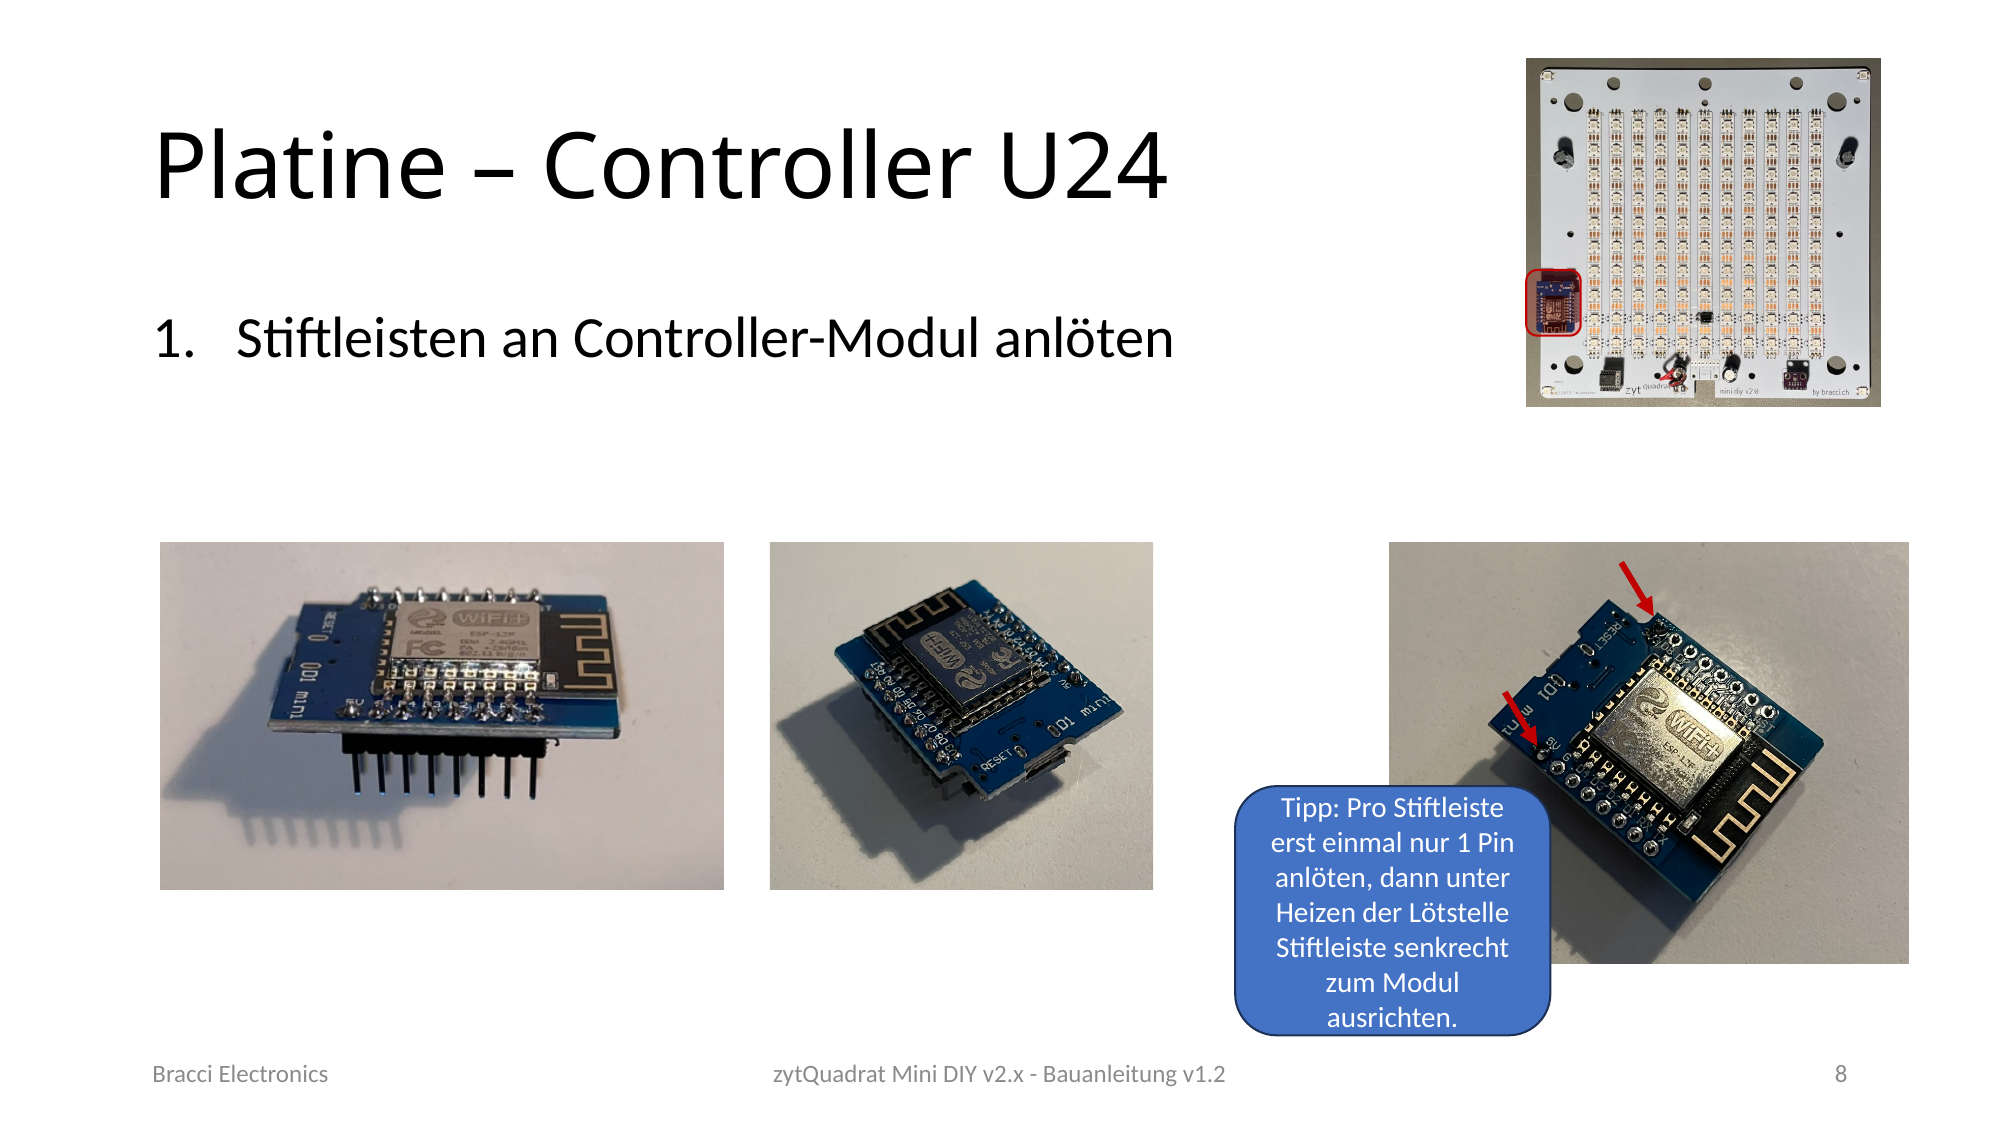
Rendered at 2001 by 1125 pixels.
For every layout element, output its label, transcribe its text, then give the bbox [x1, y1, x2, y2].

picture [769, 542, 1154, 890]
text_box Tipp: Pro Stiftleiste erst einmal nur 1 Pin anlöten, dann unter Heizen der Lötstelle Stiftleiste senkrecht zum Modul ausrichten. [1234, 785, 1552, 1037]
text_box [1504, 692, 1538, 747]
picture [1389, 542, 1909, 964]
slide_number Bracci Electronics [137, 1042, 588, 1103]
picture [1526, 58, 1881, 407]
slide_number 8 [1412, 1042, 1863, 1103]
list Stiftleisten an Controller-Modul anlöten [137, 299, 1863, 1014]
picture [160, 542, 724, 890]
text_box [1621, 562, 1654, 617]
footer zytQuadrat Mini DIY v2.x - Bauanleitung v1.2 [662, 1042, 1338, 1103]
title Platine – Controller U24 [137, 59, 1526, 278]
